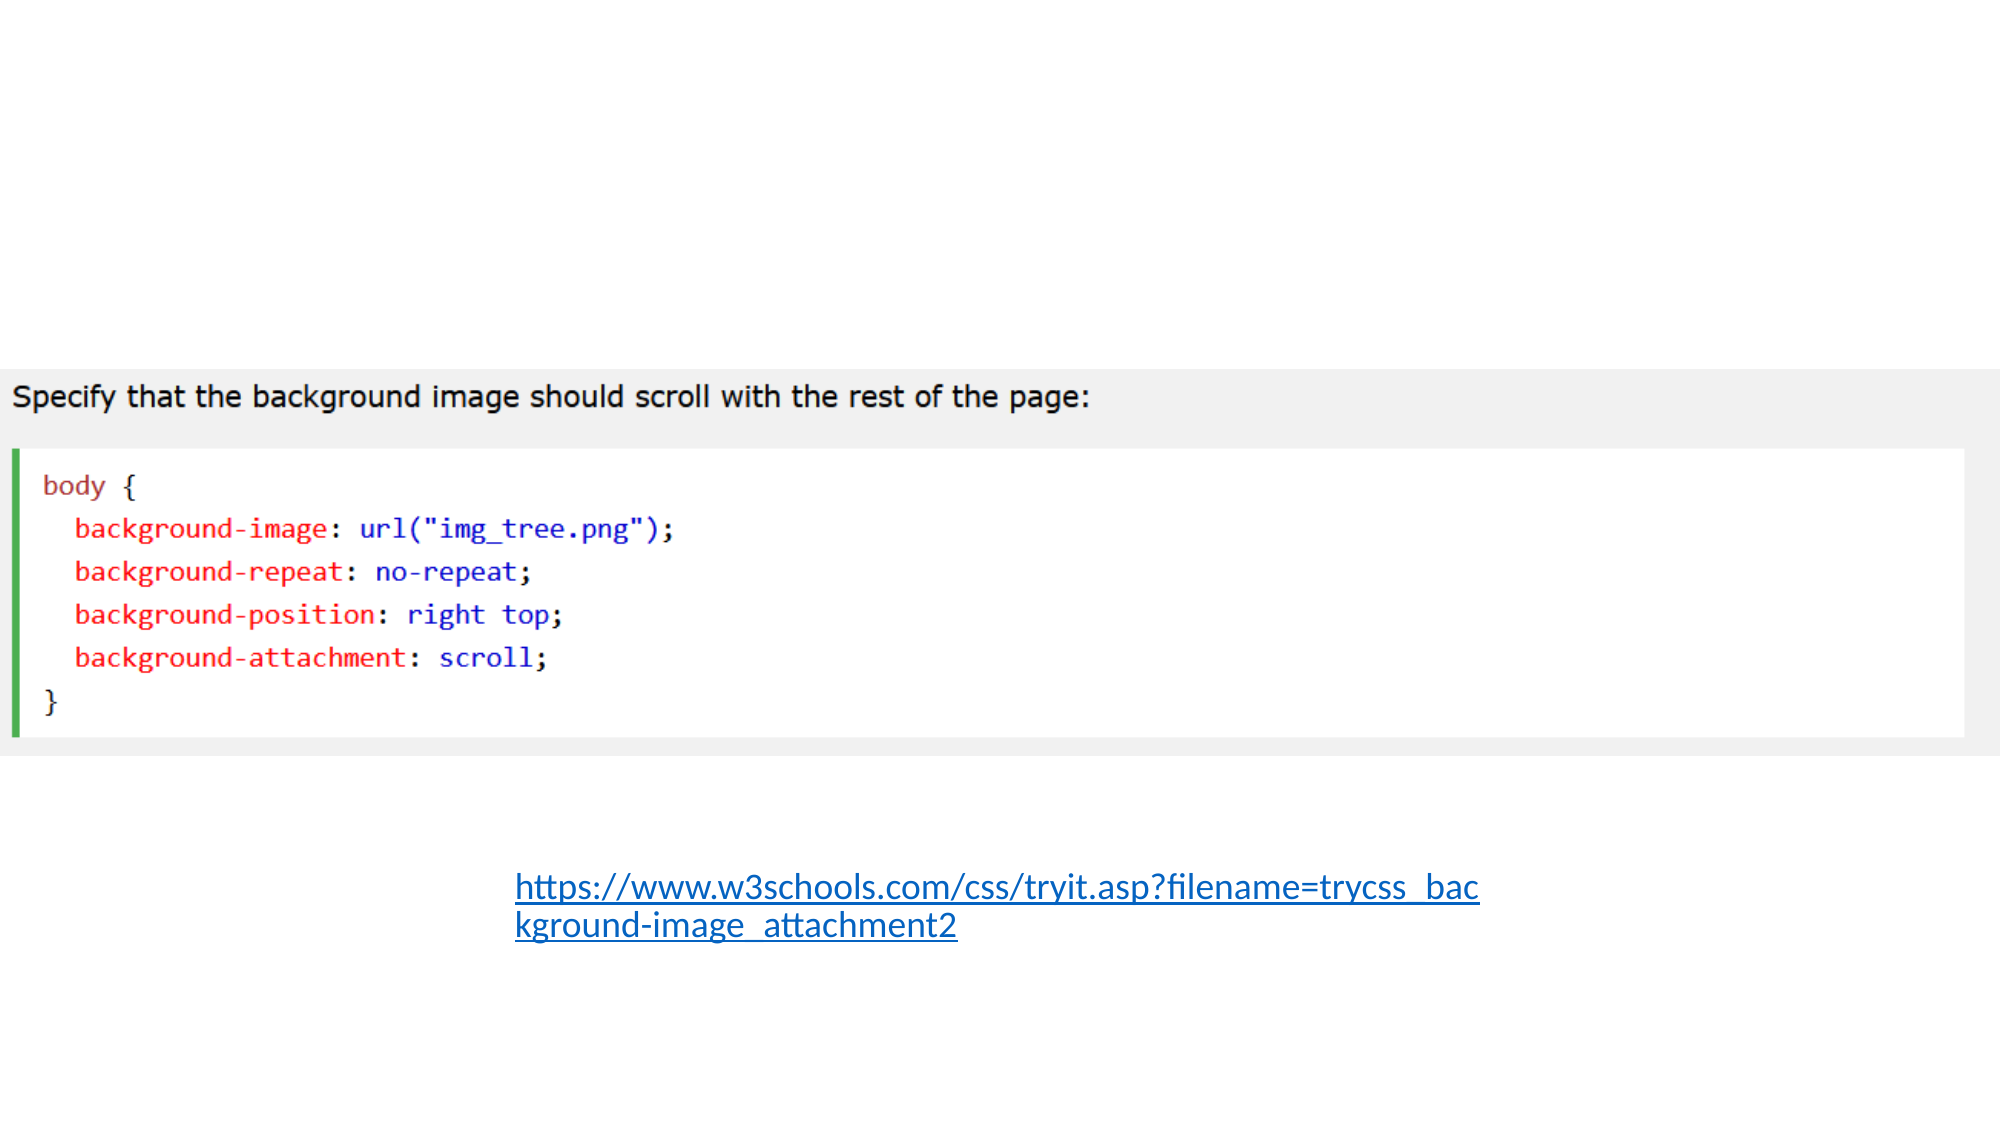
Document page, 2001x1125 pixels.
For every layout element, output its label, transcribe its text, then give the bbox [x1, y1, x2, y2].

text_box https://www.w3schools.com/css/tryit.asp?filename=trycss_background-image_attachment2 [500, 854, 1500, 960]
picture [0, 369, 2000, 756]
